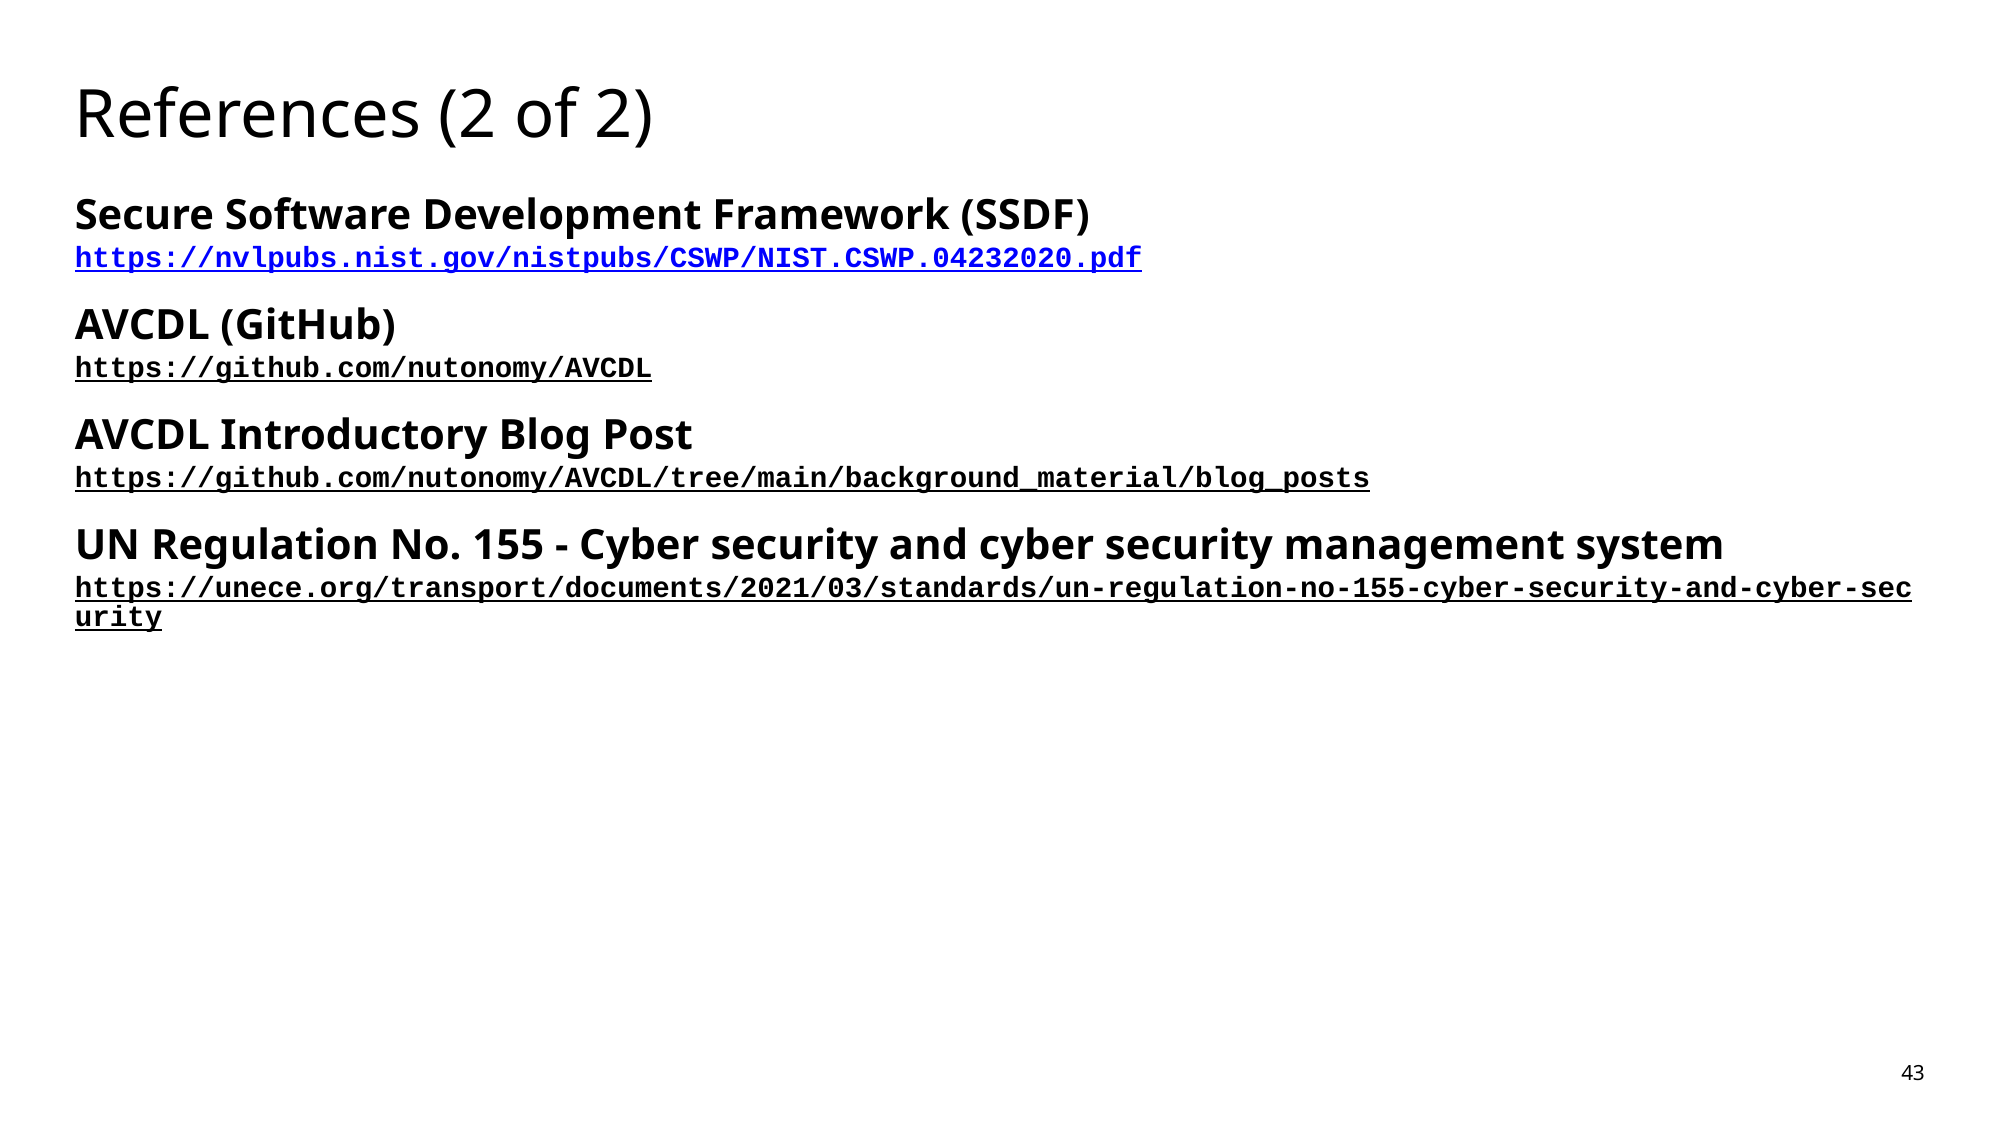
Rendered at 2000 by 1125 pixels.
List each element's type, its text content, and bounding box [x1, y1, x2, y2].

text_box Secure Software Development Framework (SSDF) https://nvlpubs.nist.gov/nistpubs/CSWP/NIST.CSWP.04232020.pdf AVCDL (GitHub) https://github.com/nutonomy/AVCDL AVCDL Introductory Blog Post https://github.com/nutonomy/AVCDL/tree/main/background_material/blog_posts UN Regulation No. 155 - Cyber security and cyber security management system https://unece.org/transport/documents/2021/03/standards/un-regulation-no-155-cyber-security-and-cyber-security [74, 188, 1925, 638]
slide_number 43 [1876, 1050, 1925, 1088]
title References (2 of 2) [74, 75, 1538, 162]
